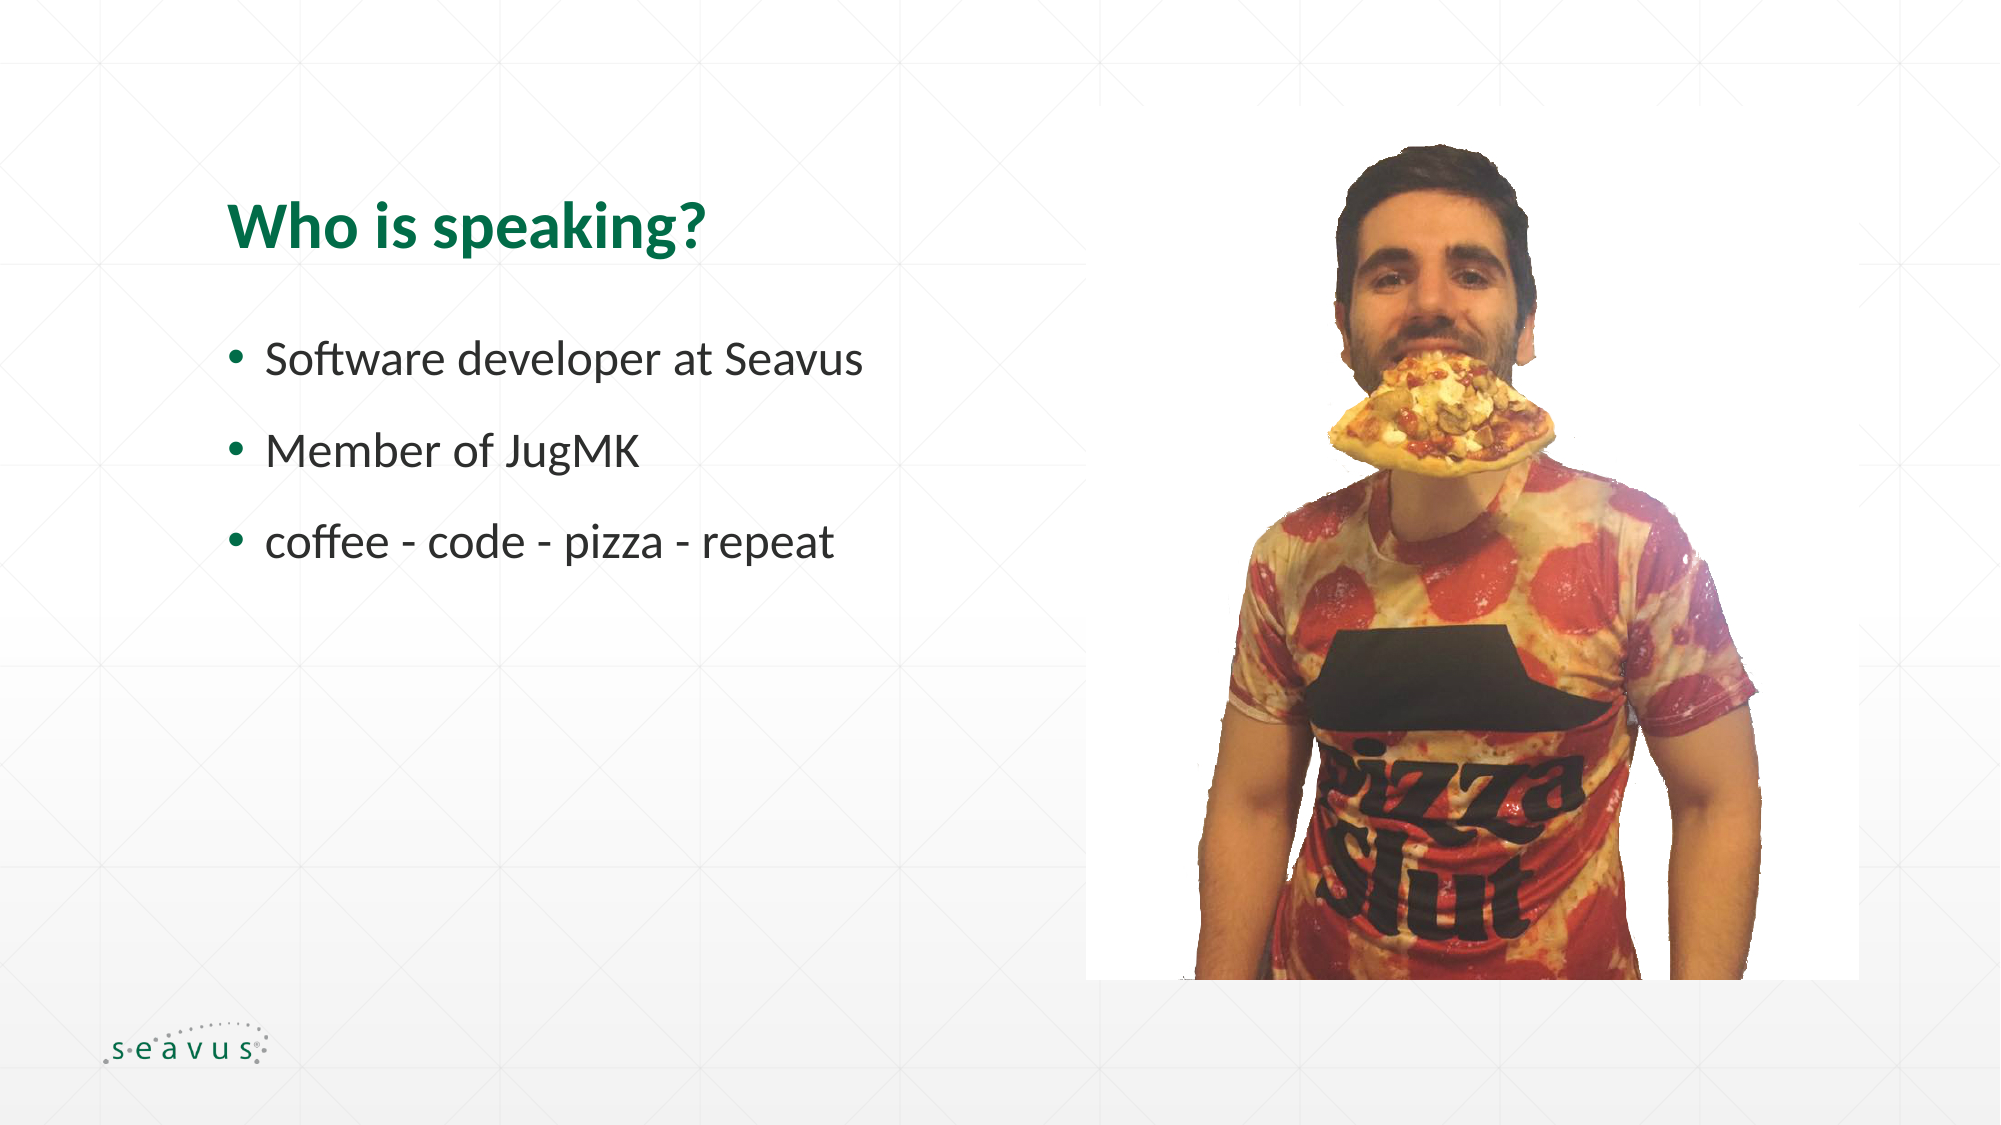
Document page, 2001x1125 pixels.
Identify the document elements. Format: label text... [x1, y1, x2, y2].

list Software developer at Seavus Member of JugMK coffee - code - pizza - repeat [212, 324, 1085, 950]
title Who is speaking? [212, 82, 1788, 271]
picture [103, 1022, 268, 1064]
picture [1085, 106, 1859, 980]
